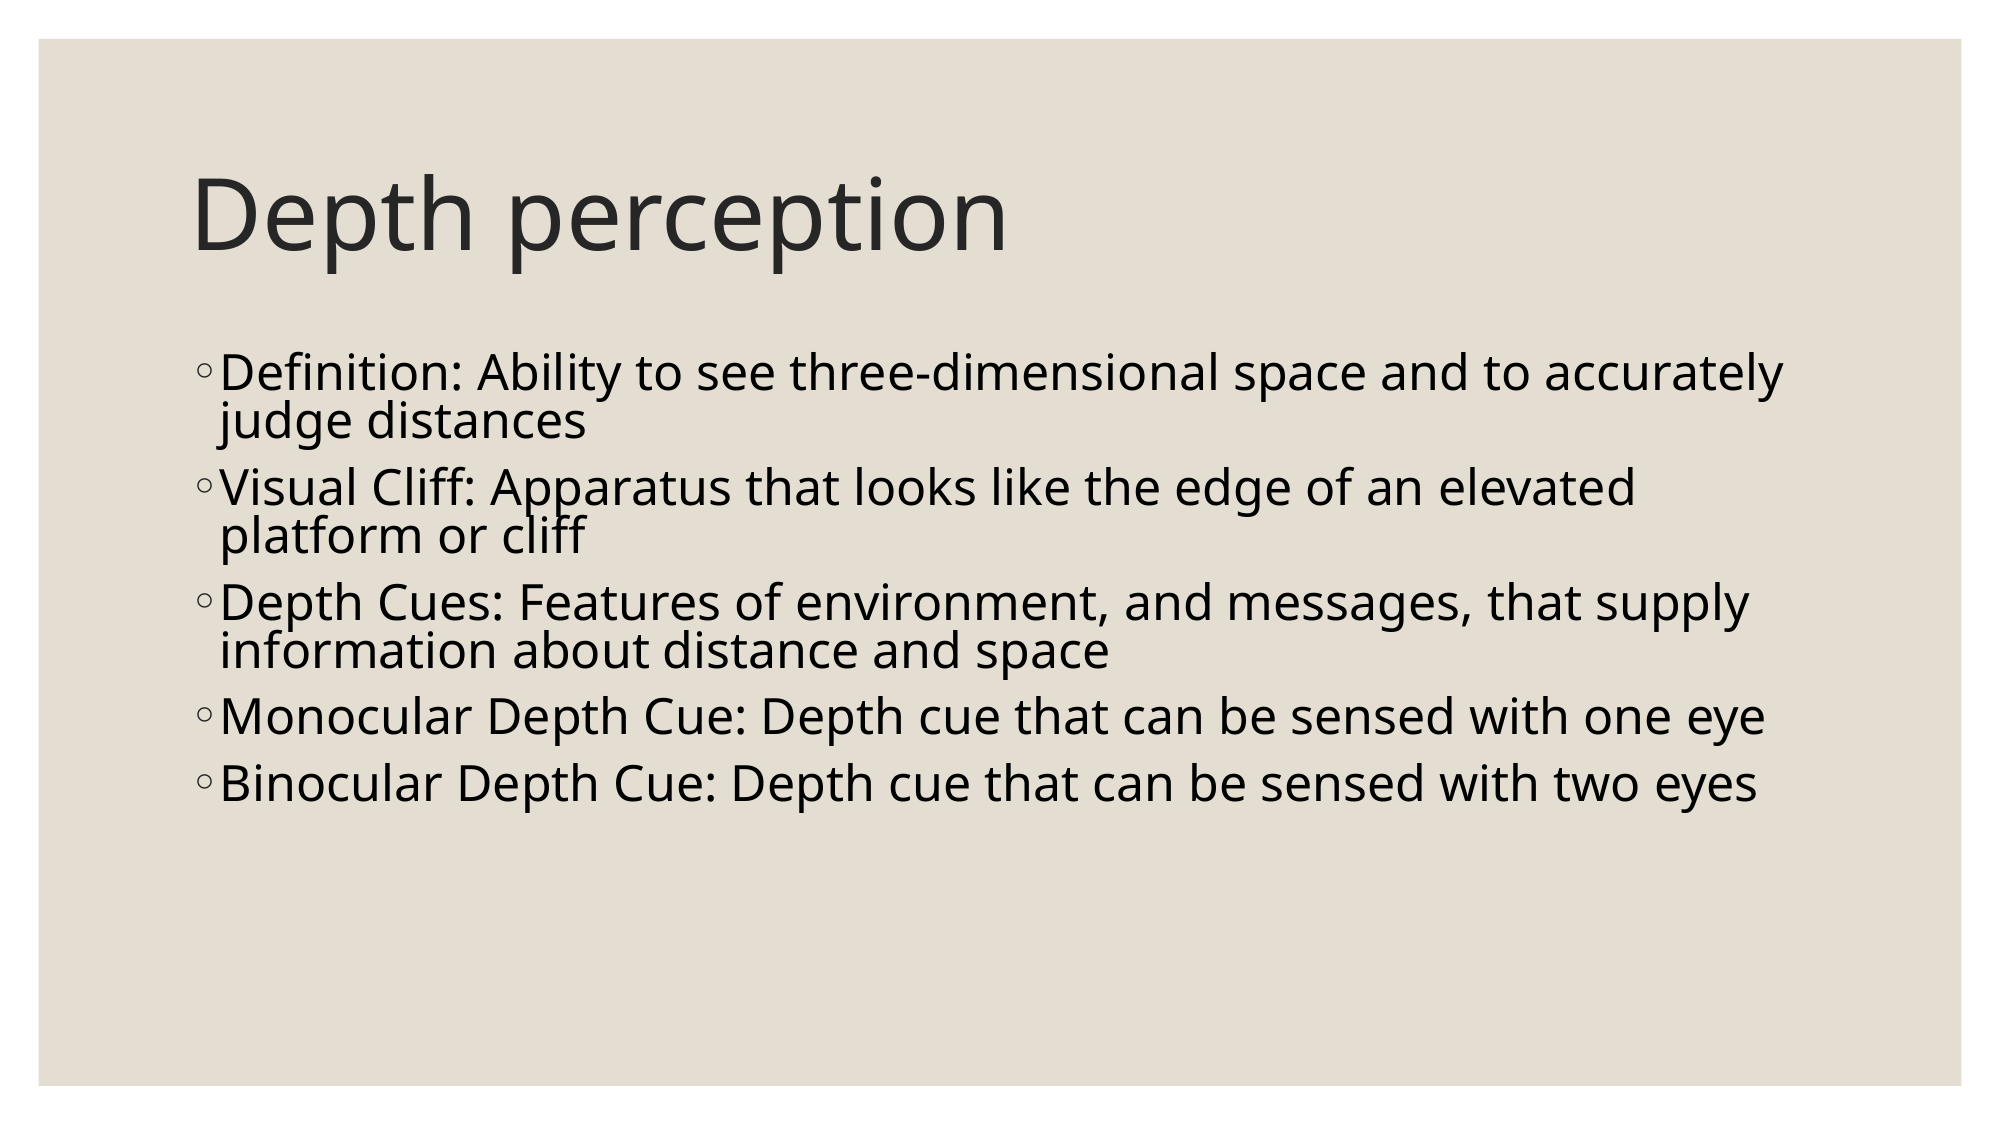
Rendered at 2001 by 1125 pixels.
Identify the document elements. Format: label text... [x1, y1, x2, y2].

title Depth perception [174, 105, 1825, 331]
list Definition: Ability to see three-dimensional space and to accurately judge distances Visual Cliff: Apparatus that looks like the edge of an elevated platform or cliff Depth Cues: Features of environment, and messages, that supply information about distance and space Monocular Depth Cue: Depth cue that can be sensed with one eye Binocular Depth Cue: Depth cue that can be sensed with two eyes [174, 345, 1825, 990]
